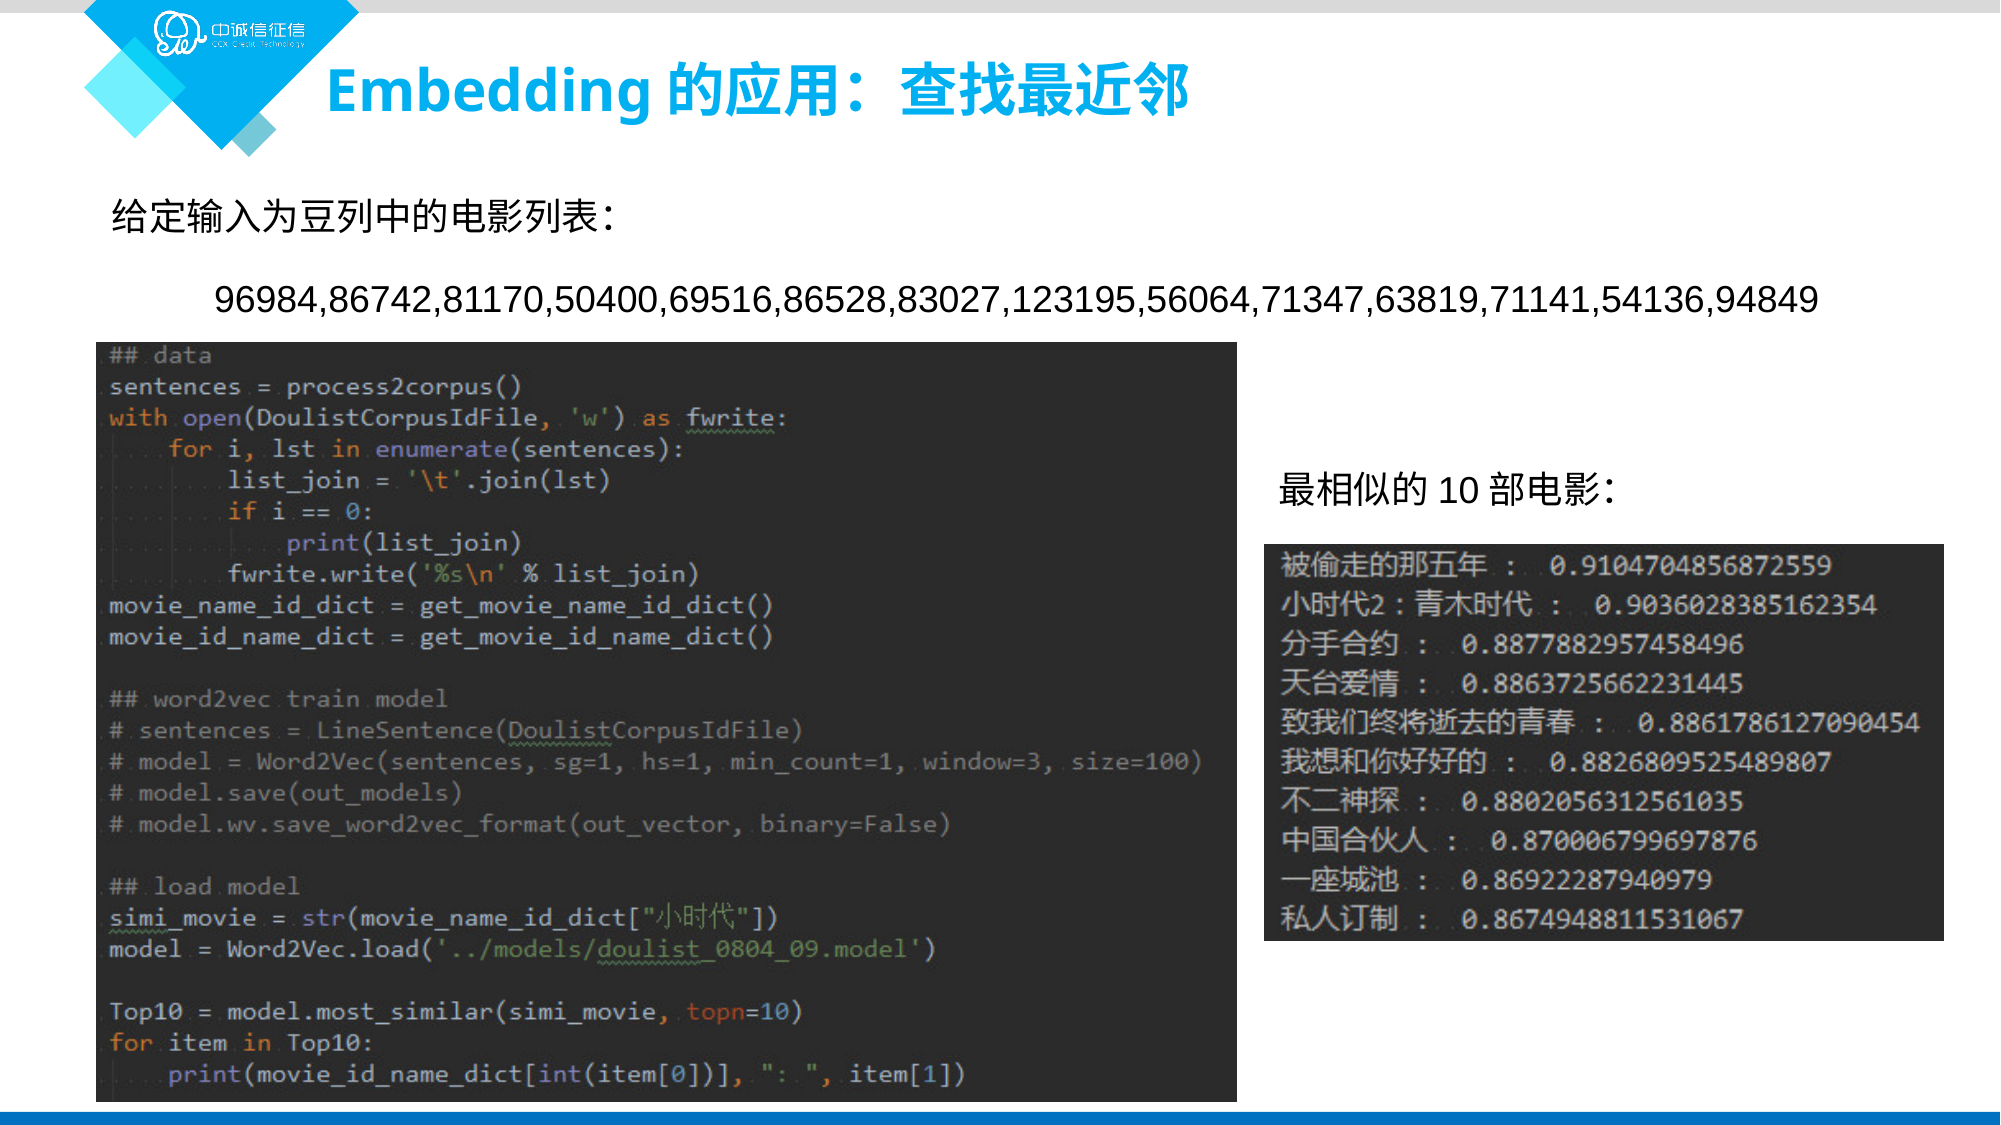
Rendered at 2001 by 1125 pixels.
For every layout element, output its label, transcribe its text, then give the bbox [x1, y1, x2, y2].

text_box 96984,86742,81170,50400,69516,86528,83027,123195,56064,71347,63819,71141,54136,94849 [199, 244, 1855, 328]
text_box 给定输入为豆列中的电影列表： [96, 163, 1925, 246]
text_box 最相似的10部电影： [1264, 435, 1638, 519]
picture [150, 54, 162, 66]
text_box Embedding的应用：查找最近邻 [310, 45, 1691, 131]
picture [1264, 544, 1944, 941]
picture [155, 11, 206, 56]
picture [96, 342, 1237, 1102]
